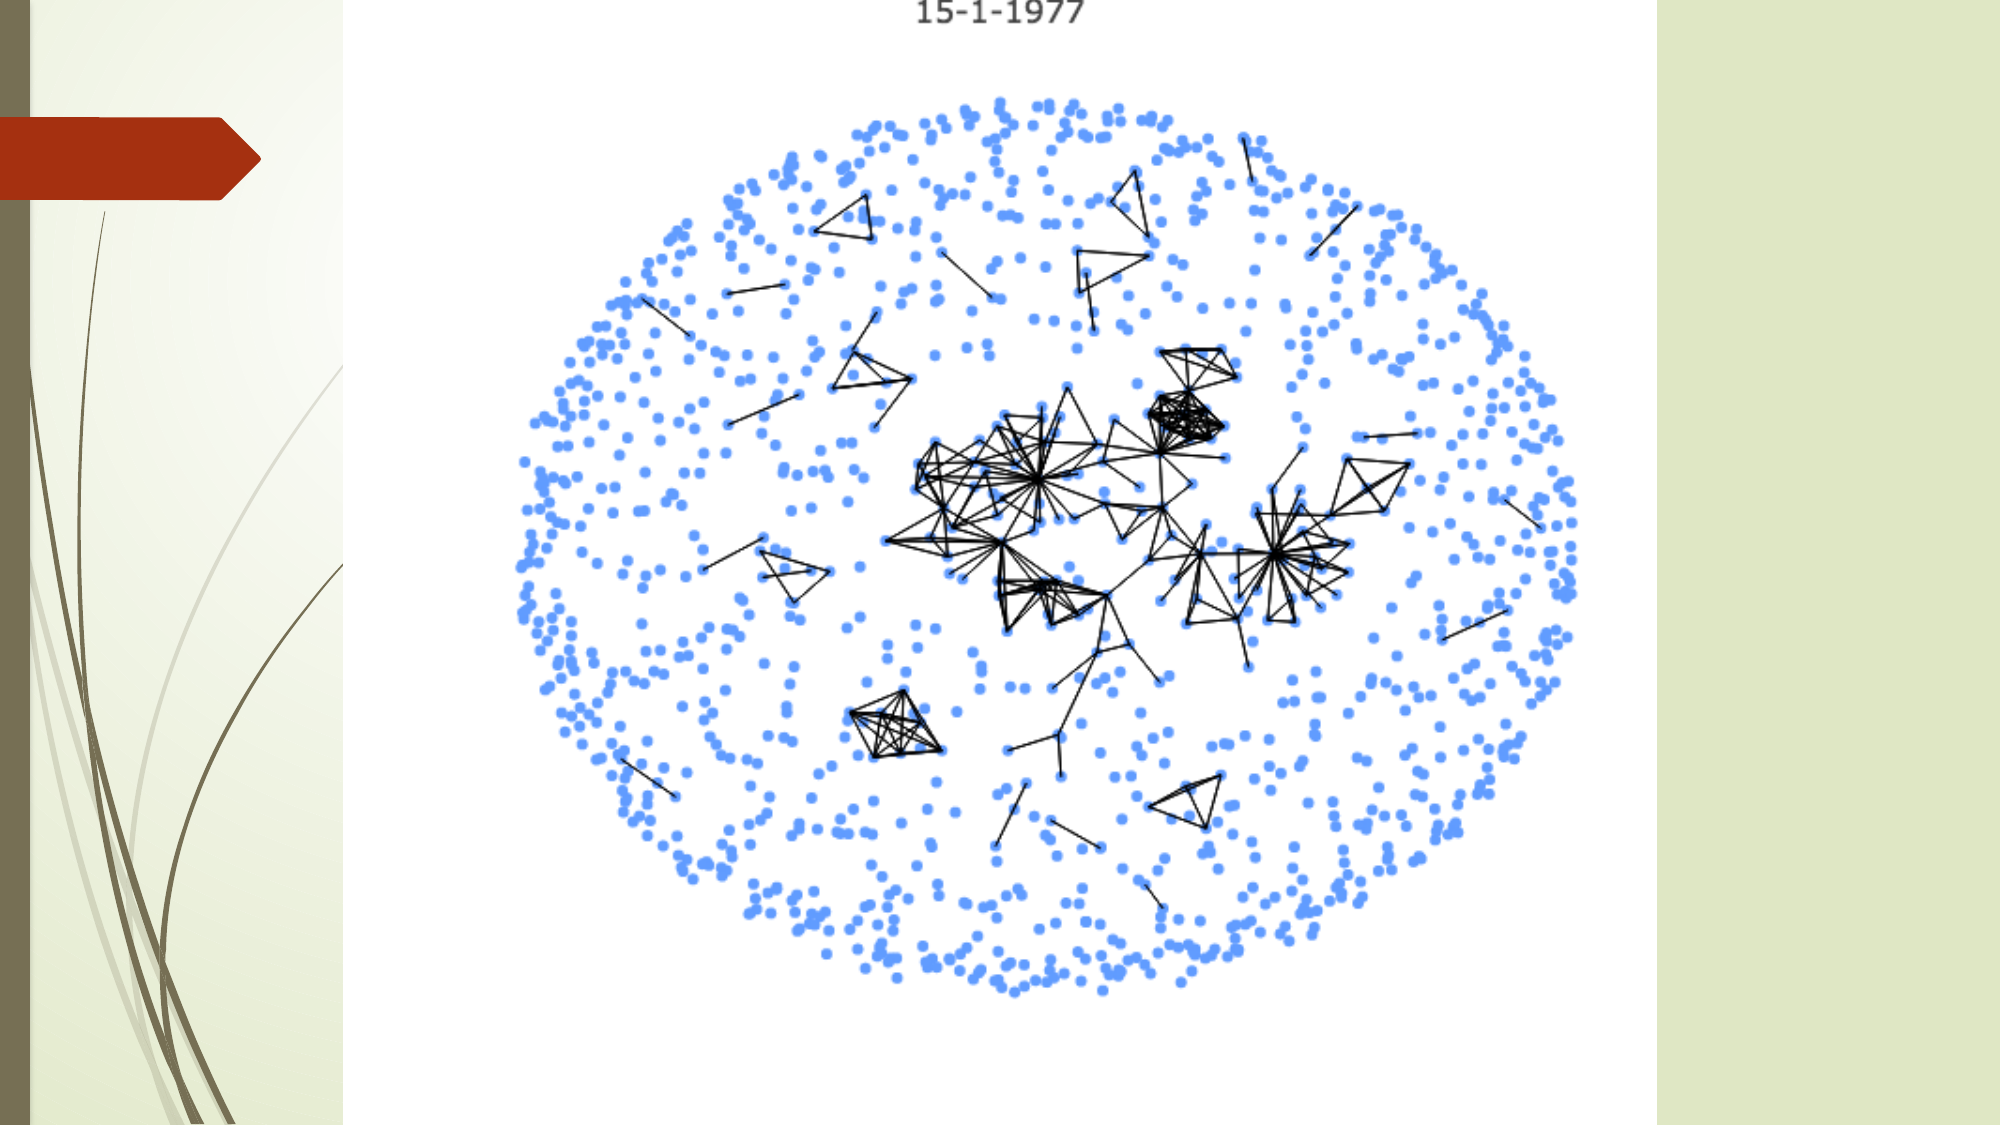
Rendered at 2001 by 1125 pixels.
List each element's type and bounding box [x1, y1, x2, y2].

picture [343, 0, 1657, 1125]
